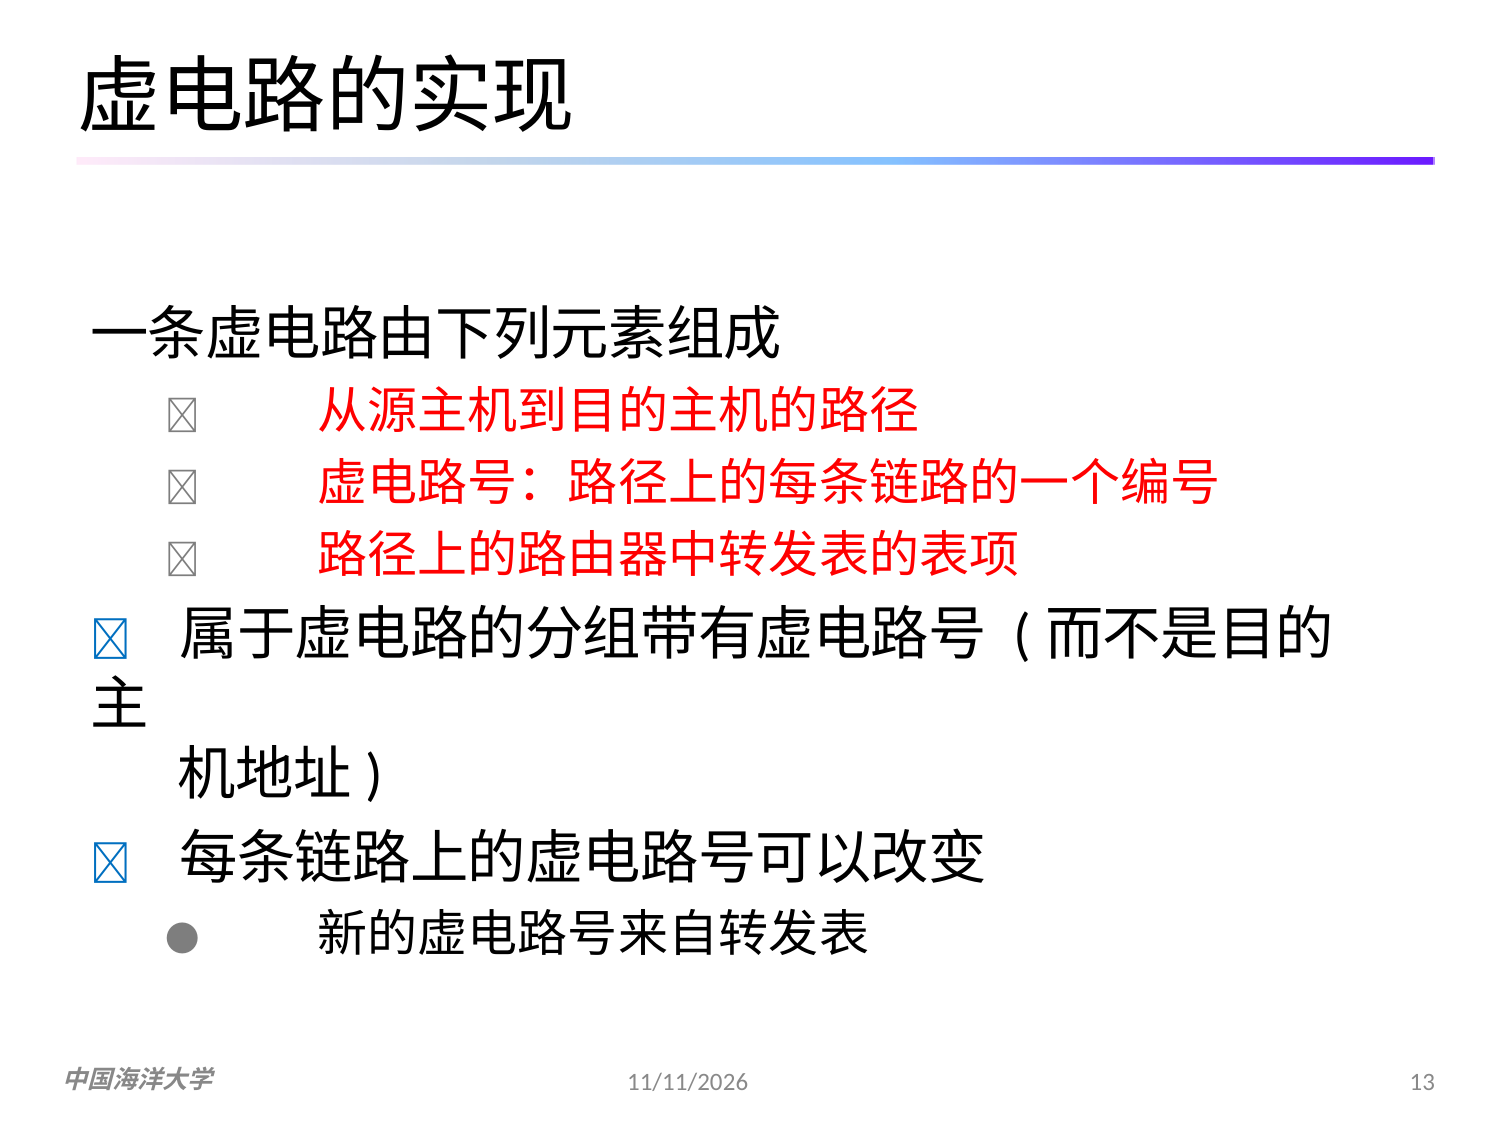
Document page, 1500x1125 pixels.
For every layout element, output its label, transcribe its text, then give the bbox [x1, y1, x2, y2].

title 虚电路的实现 [75, 45, 1425, 233]
text_box 一条虚电路由下列元素组成  从源主机到目的主机的路径  虚电路号：路径上的每条链路的一个编号  路径上的路由器中转发表的表项  属于虚电路的分组带有虚电路号 (而不是目的主 机地址)  每条链路上的虚电路号可以改变 ● 新的虚电路号来自转发表 [87, 295, 1378, 892]
picture [1425, 156, 1435, 165]
